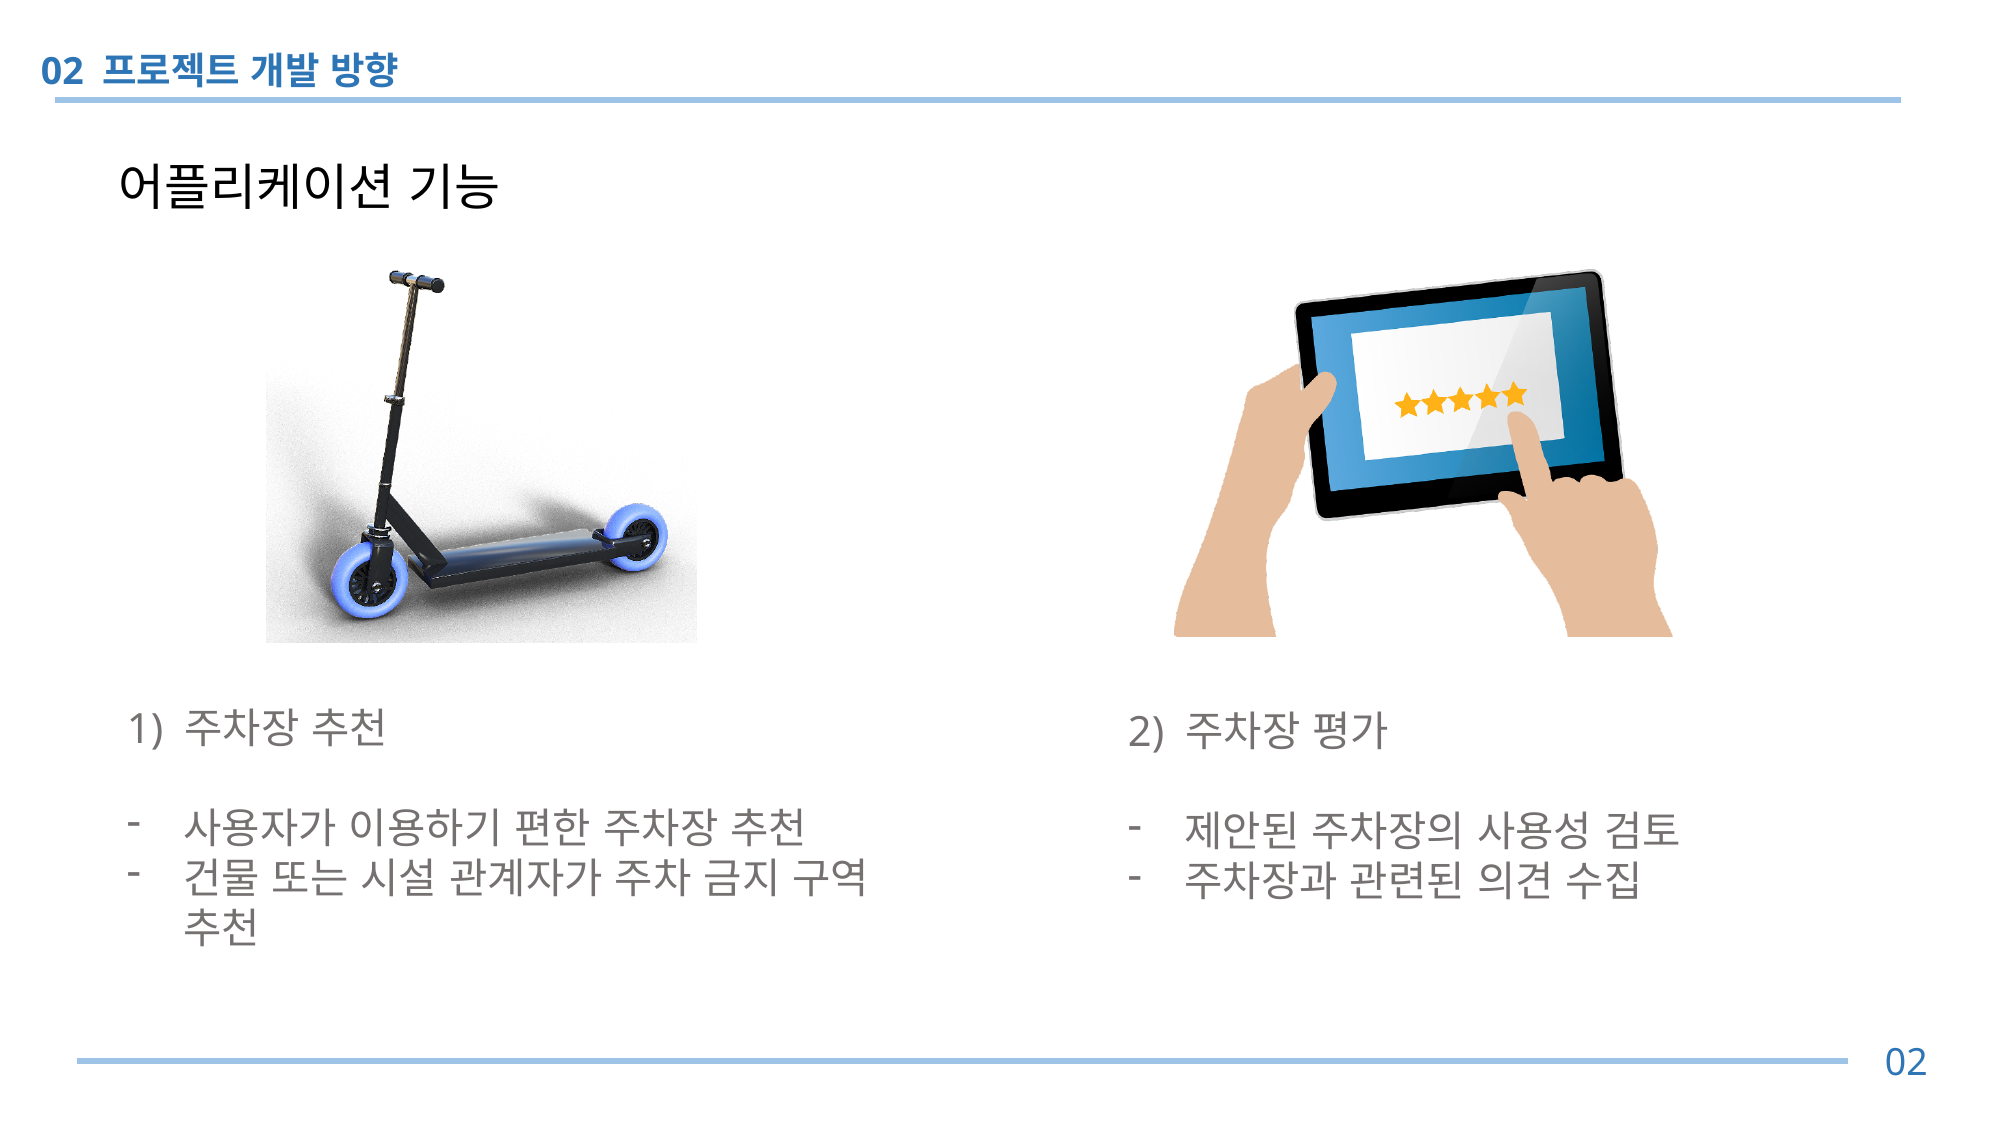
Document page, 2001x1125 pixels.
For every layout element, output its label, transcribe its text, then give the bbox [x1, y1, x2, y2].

picture [1174, 269, 1673, 637]
text_box 1) 주차장 추천 사용자가 이용하기 편한 주차장 추천 건물 또는 시설 관계자가 주차 금지 구역 추천 [112, 694, 935, 959]
text_box 02 [1870, 1030, 1977, 1091]
text_box 02 프로젝트 개발 방향 [0, 39, 516, 99]
text_box 2) 주차장 평가 제안된 주차장의 사용성 검토 주차장과 관련된 의견 수집 [1113, 697, 1936, 913]
text_box 어플리케이션 기능 [104, 147, 927, 223]
picture [266, 249, 697, 643]
